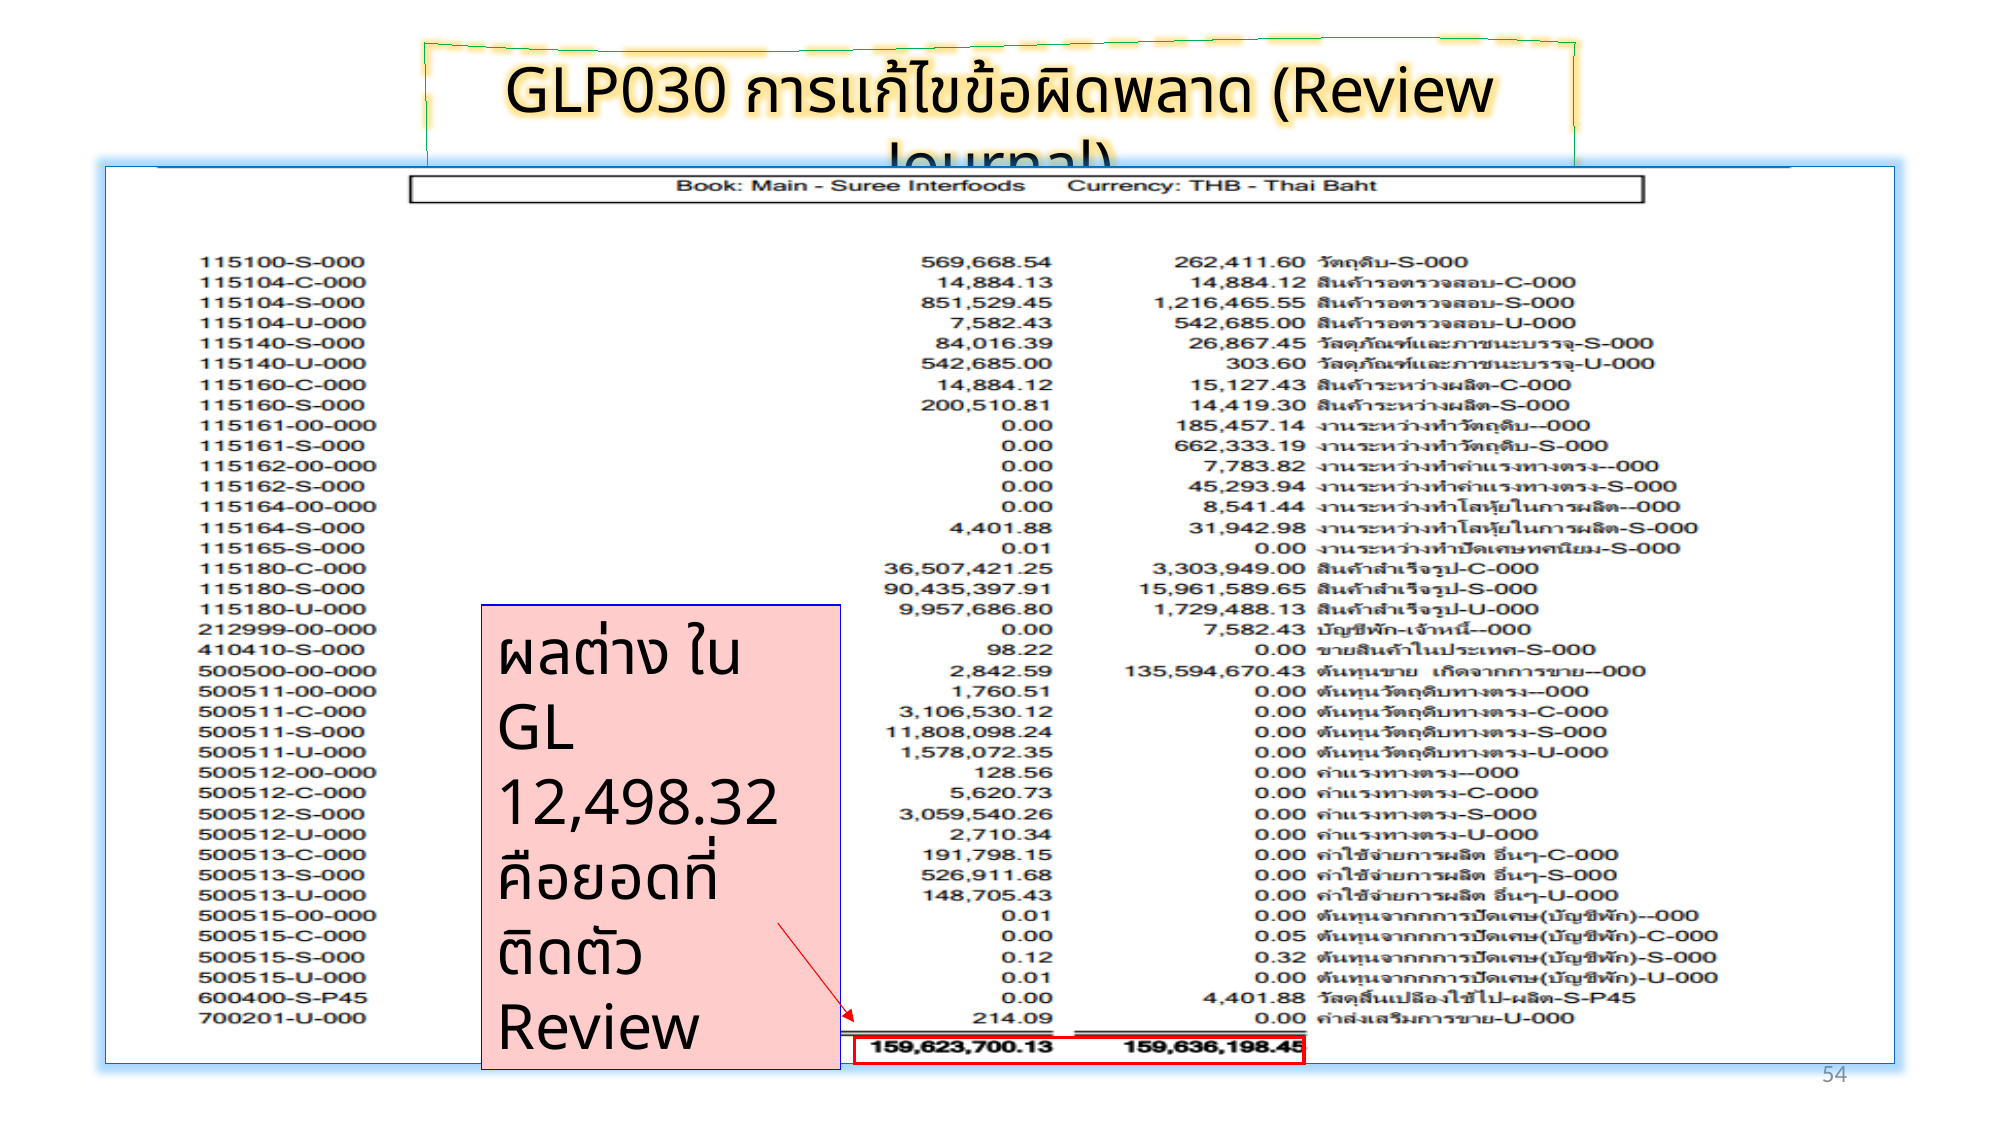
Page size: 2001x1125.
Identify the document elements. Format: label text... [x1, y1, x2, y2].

slide_number 54 [1412, 1078, 1863, 1103]
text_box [105, 42, 1895, 1064]
